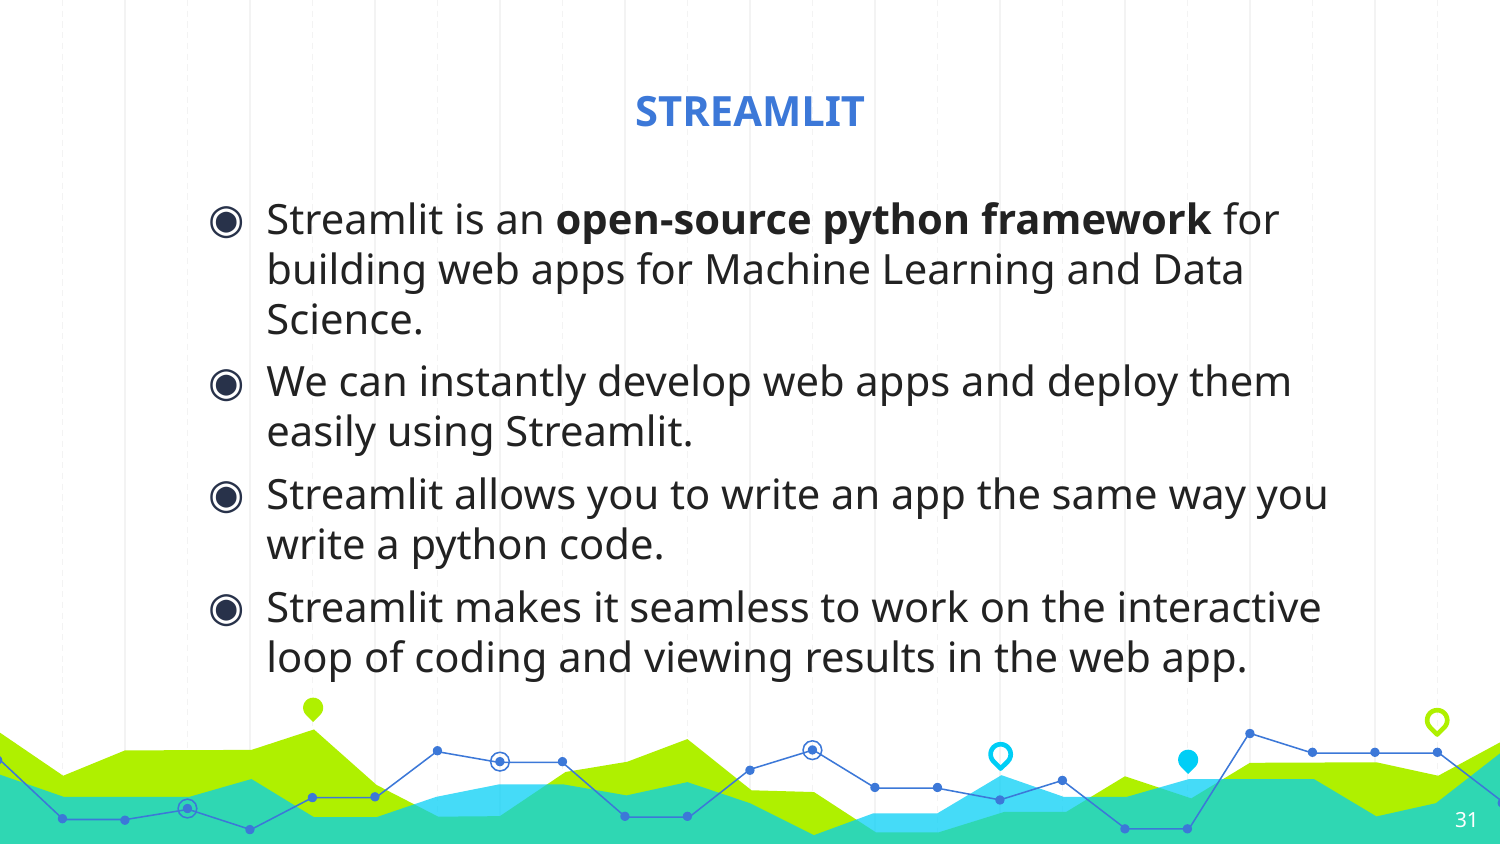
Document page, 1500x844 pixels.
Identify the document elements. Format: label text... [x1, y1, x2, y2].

list Streamlit is an open-source python framework for building web apps for Machine Learning and Data Science. We can instantly develop web apps and deploy them easily using Streamlit. Streamlit allows you to write an app the same way you write a python code. Streamlit makes it seamless to work on the interactive loop of coding and viewing results in the web app. [176, 177, 1354, 646]
title STREAMLIT [176, 32, 1325, 151]
slide_number 31 [1403, 791, 1494, 844]
